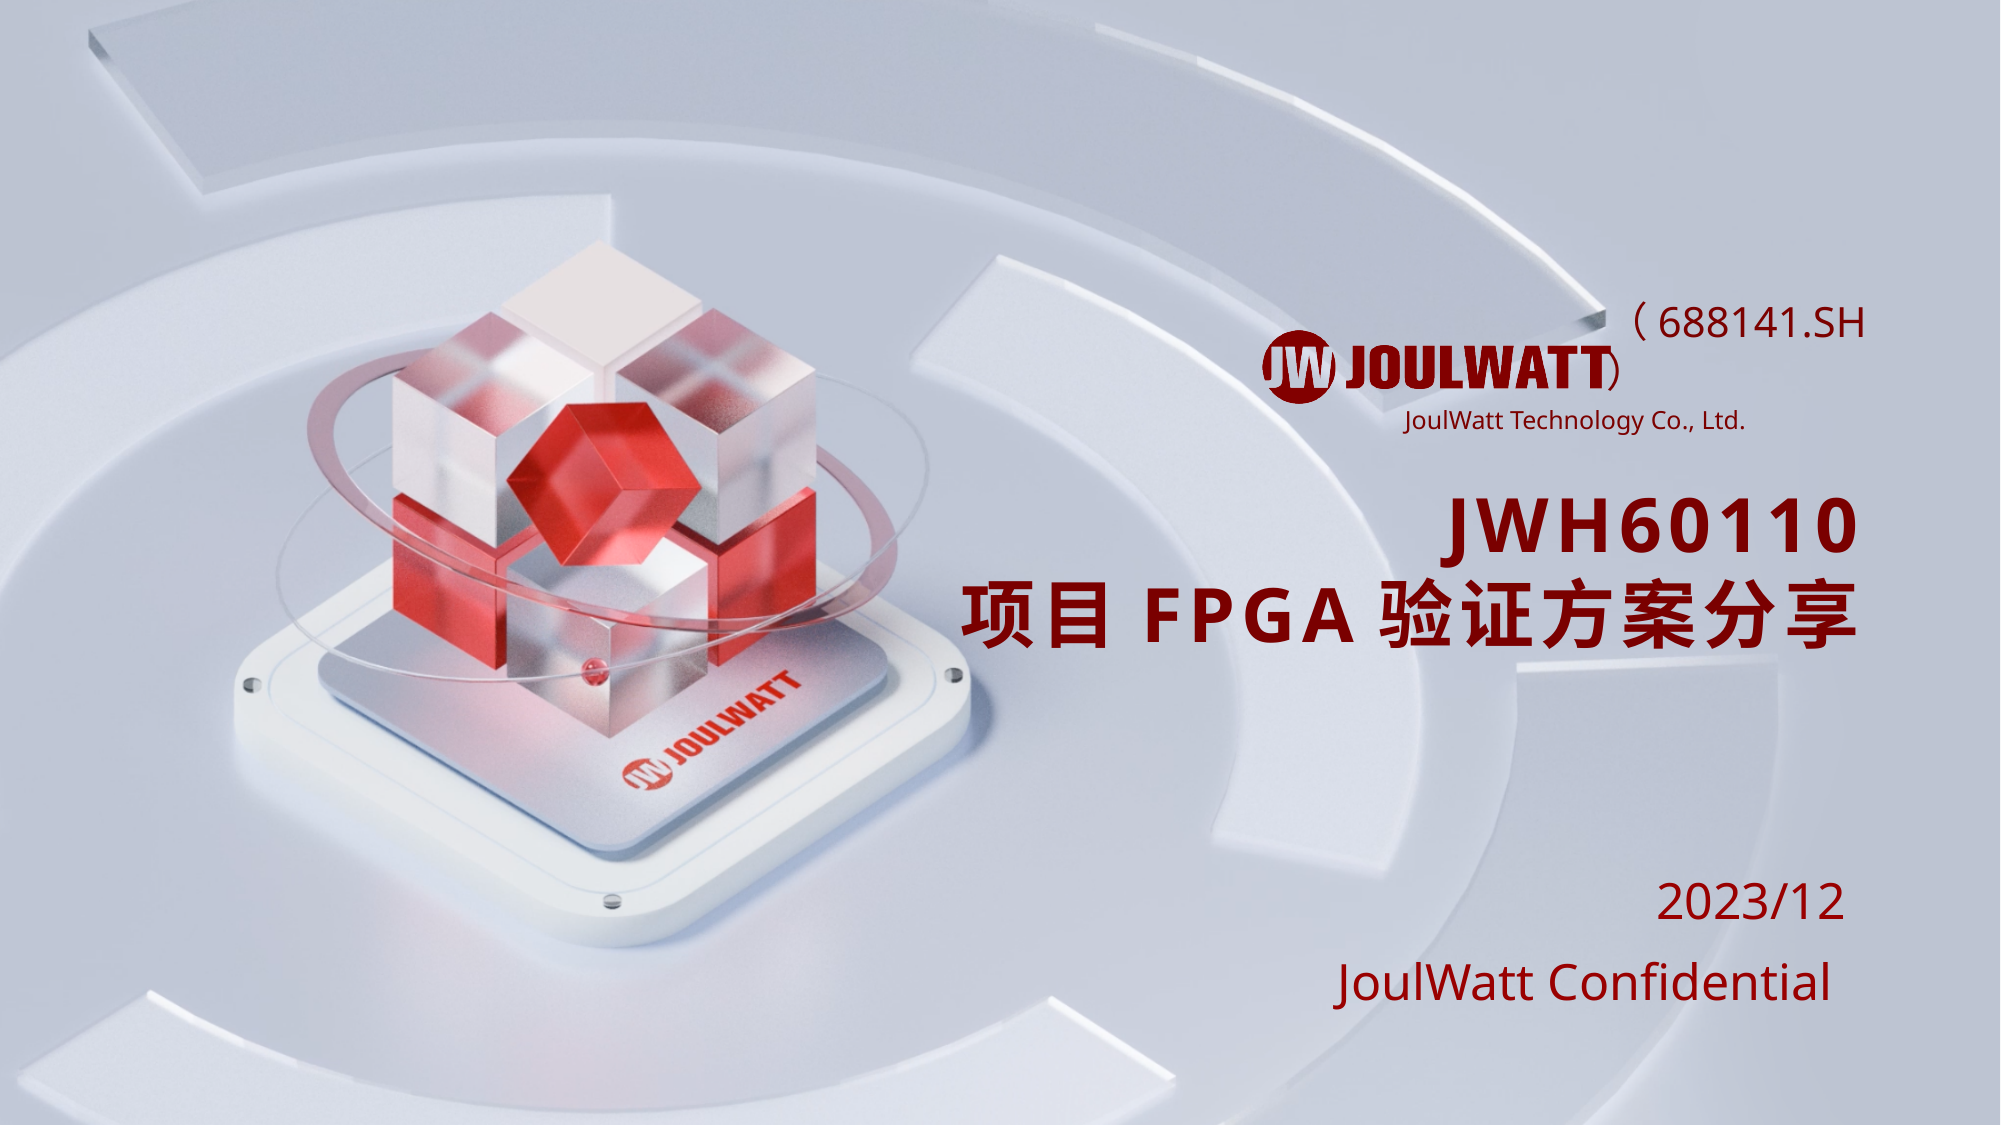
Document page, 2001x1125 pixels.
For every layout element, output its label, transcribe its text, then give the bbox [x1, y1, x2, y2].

picture [0, 0, 2001, 1125]
text_box JWH60110 项目FPGA验证方案分享 [873, 459, 1875, 666]
text_box 2023/12 JoulWatt Confidential [957, 862, 1861, 1010]
